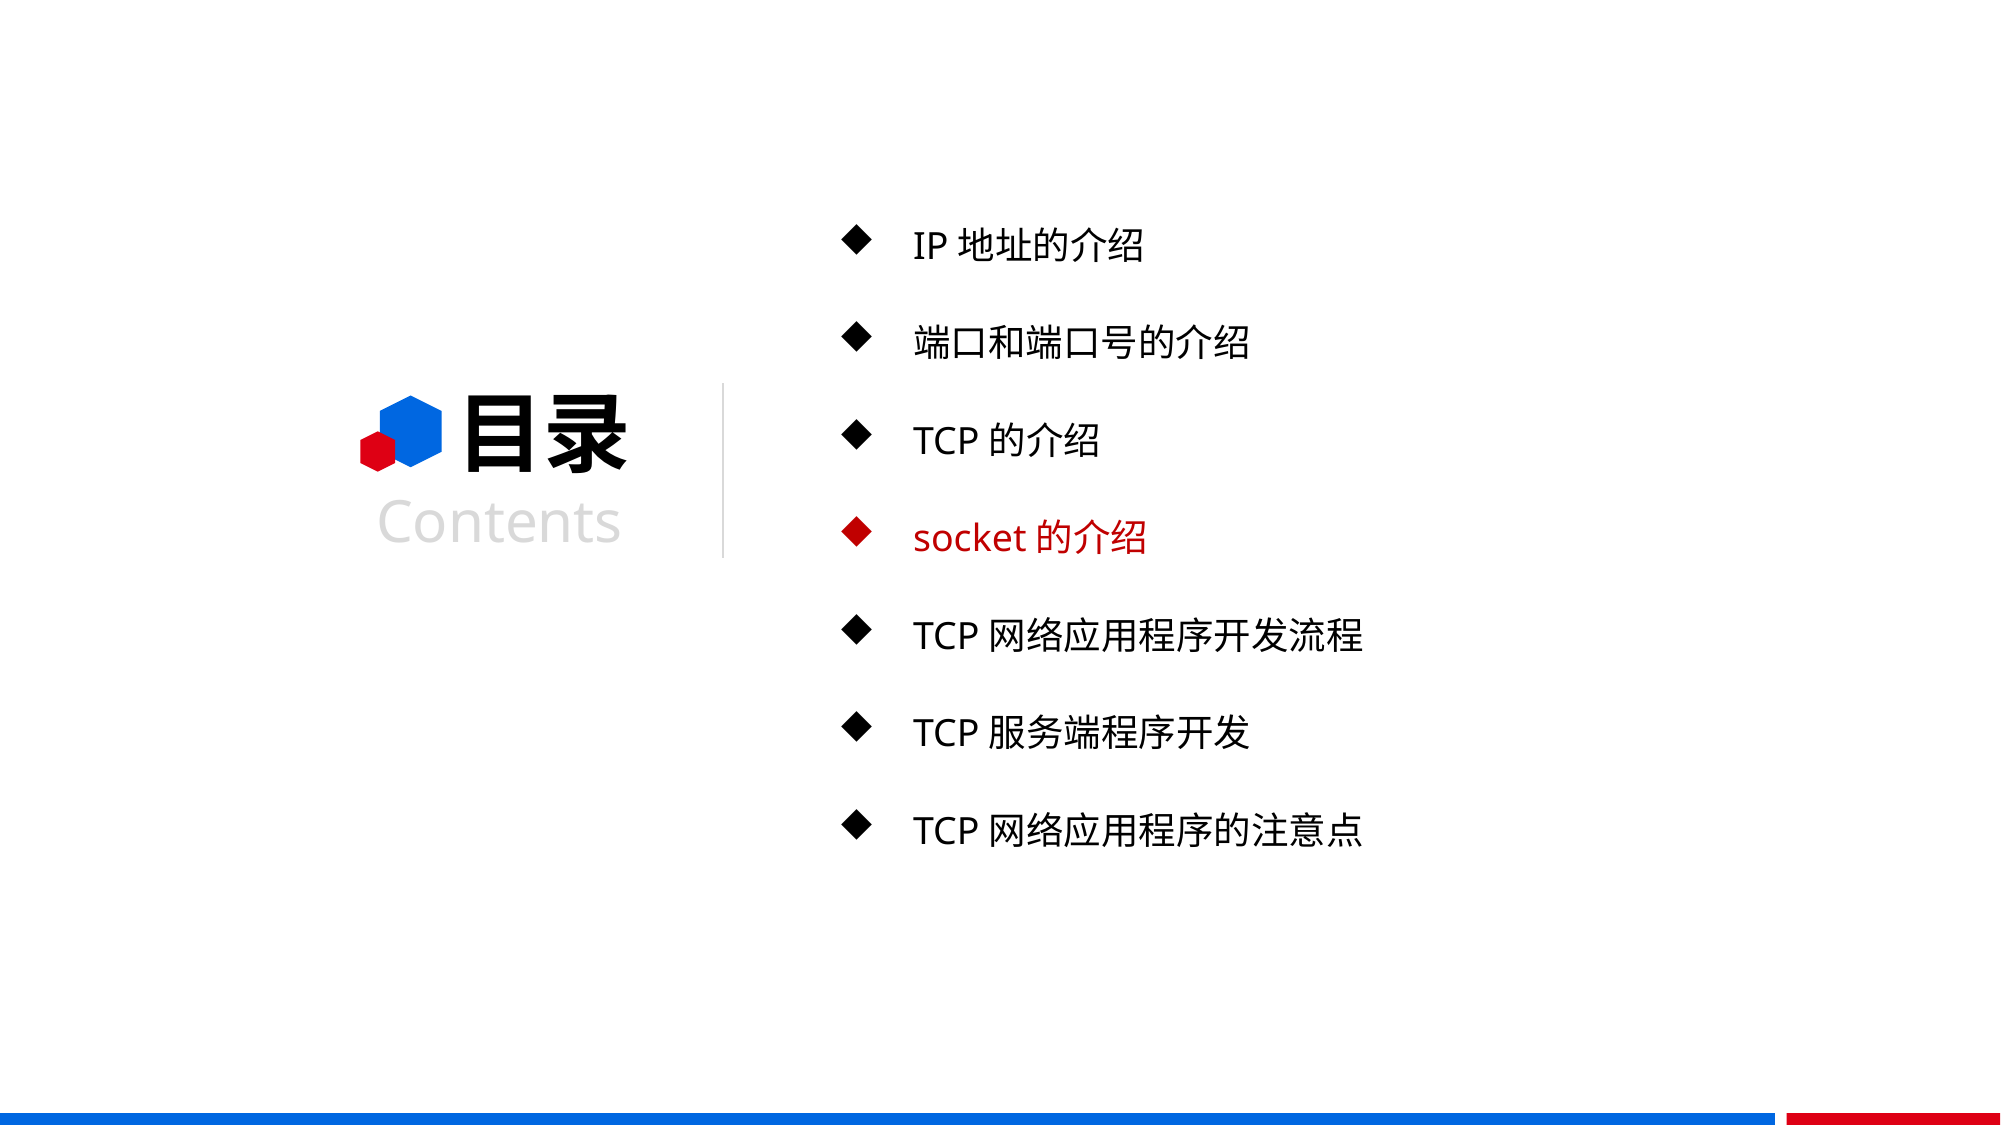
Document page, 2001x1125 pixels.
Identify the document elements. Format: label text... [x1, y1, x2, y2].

list IP地址的介绍 端口和端口号的介绍 TCP的介绍 socket的介绍 TCP网络应用程序开发流程 TCP服务端程序开发 TCP网络应用程序的注意点 [823, 165, 1804, 864]
